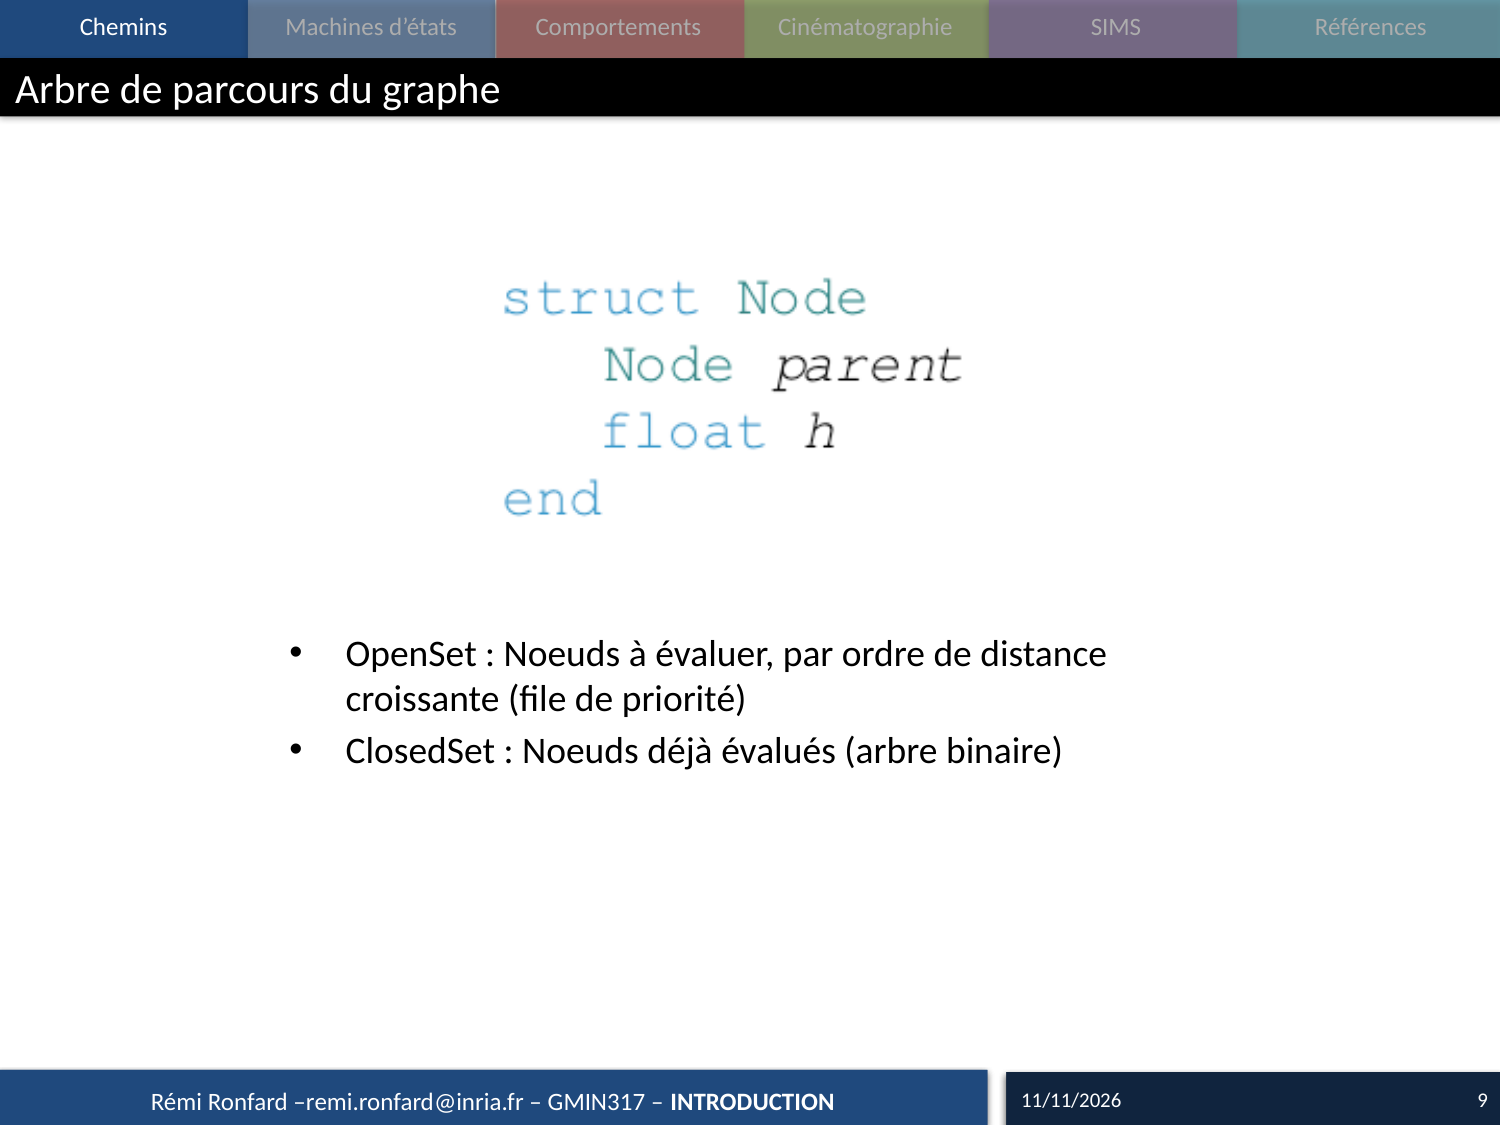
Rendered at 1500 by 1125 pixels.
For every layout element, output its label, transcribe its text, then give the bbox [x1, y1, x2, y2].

slide_number 9 [1153, 1071, 1500, 1125]
picture [479, 266, 1021, 559]
footer Rémi Ronfard –remi.ronfard@inria.fr – GMIN317 – INTRODUCTION [0, 1072, 988, 1125]
text_box OpenSet : Noeuds à évaluer, par ordre de distance croissante (file de priorité) ClosedSet : Noeuds déjà évalués (arbre binaire) [274, 621, 1183, 1005]
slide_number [1006, 1070, 1153, 1125]
title Arbre de parcours du graphe [0, 58, 1500, 117]
